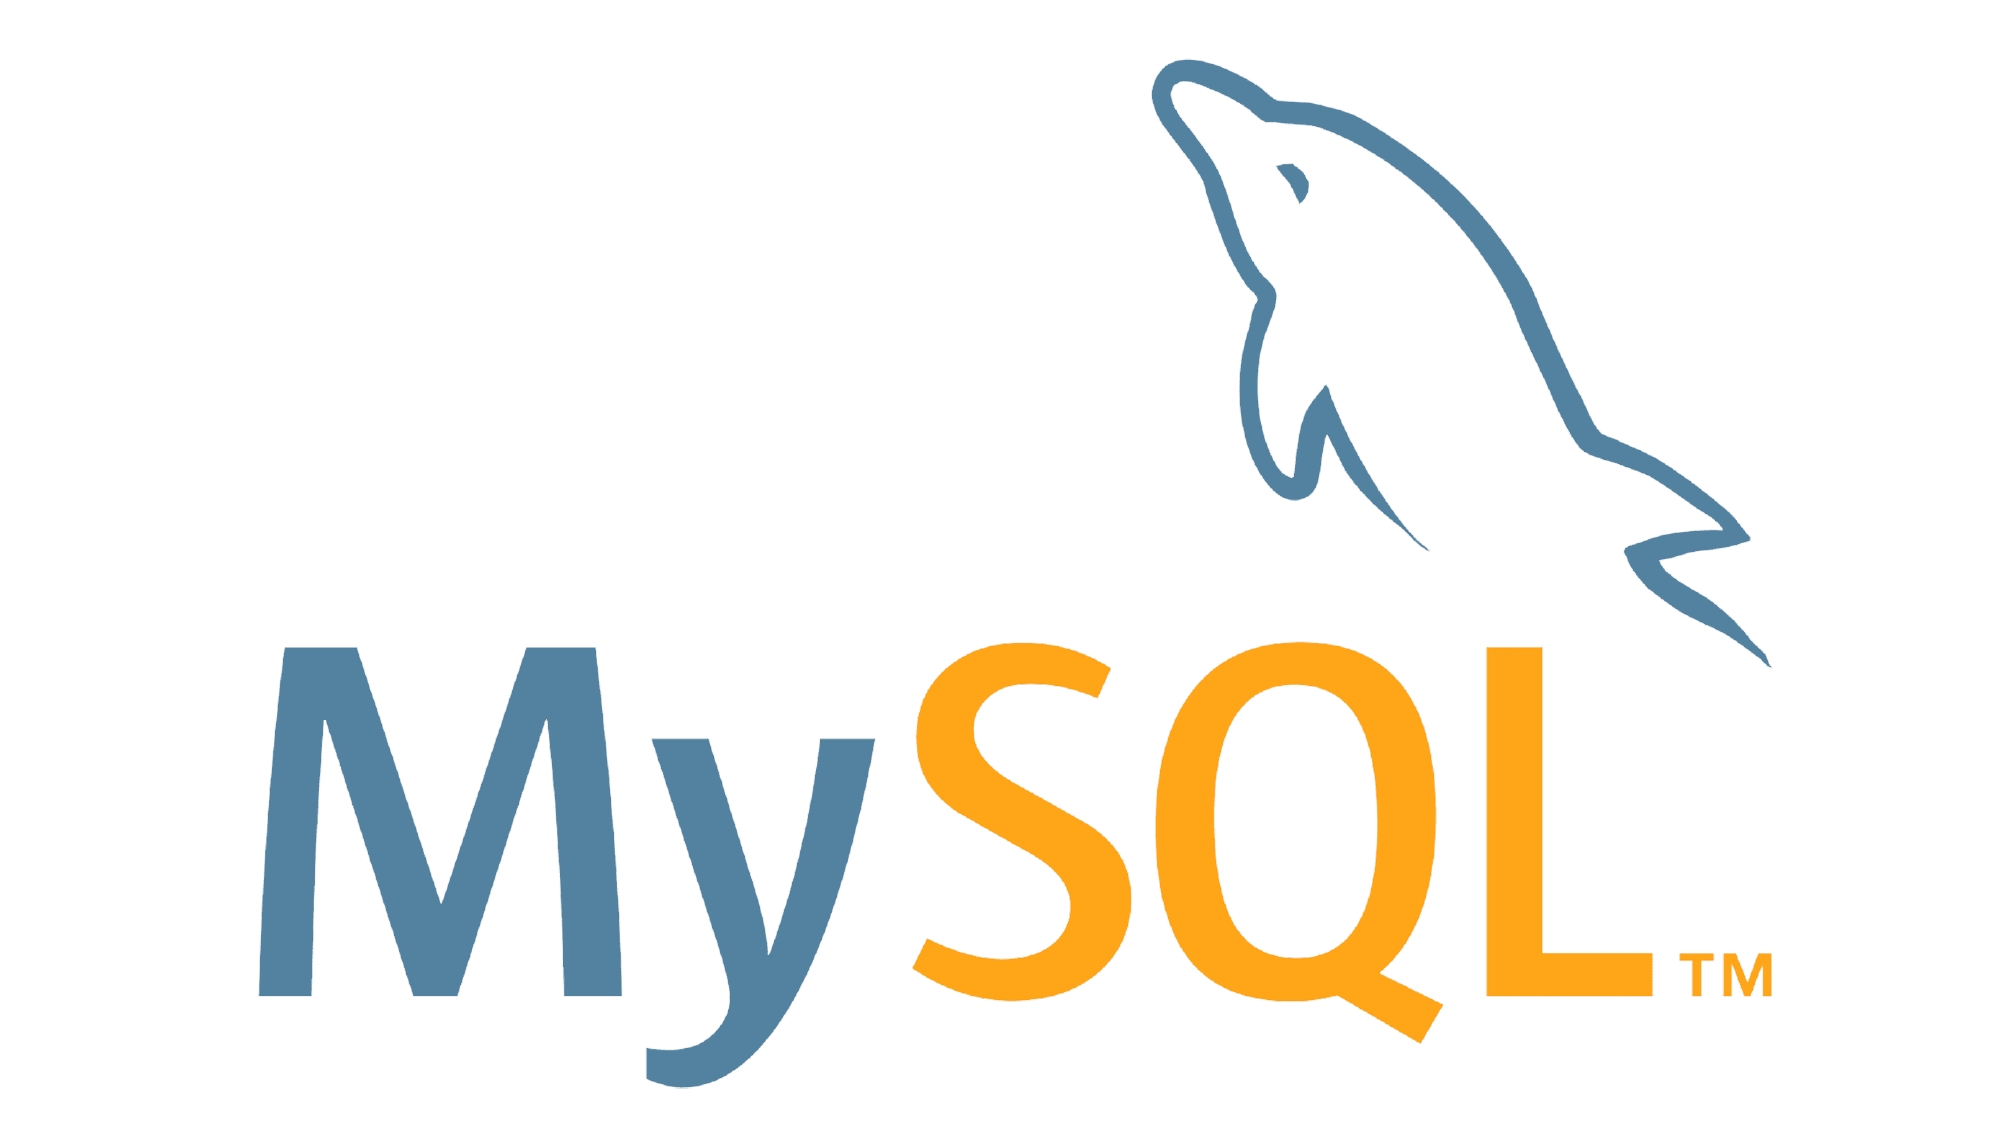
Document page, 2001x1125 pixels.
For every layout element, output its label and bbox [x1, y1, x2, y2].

picture [100, 0, 1900, 1125]
